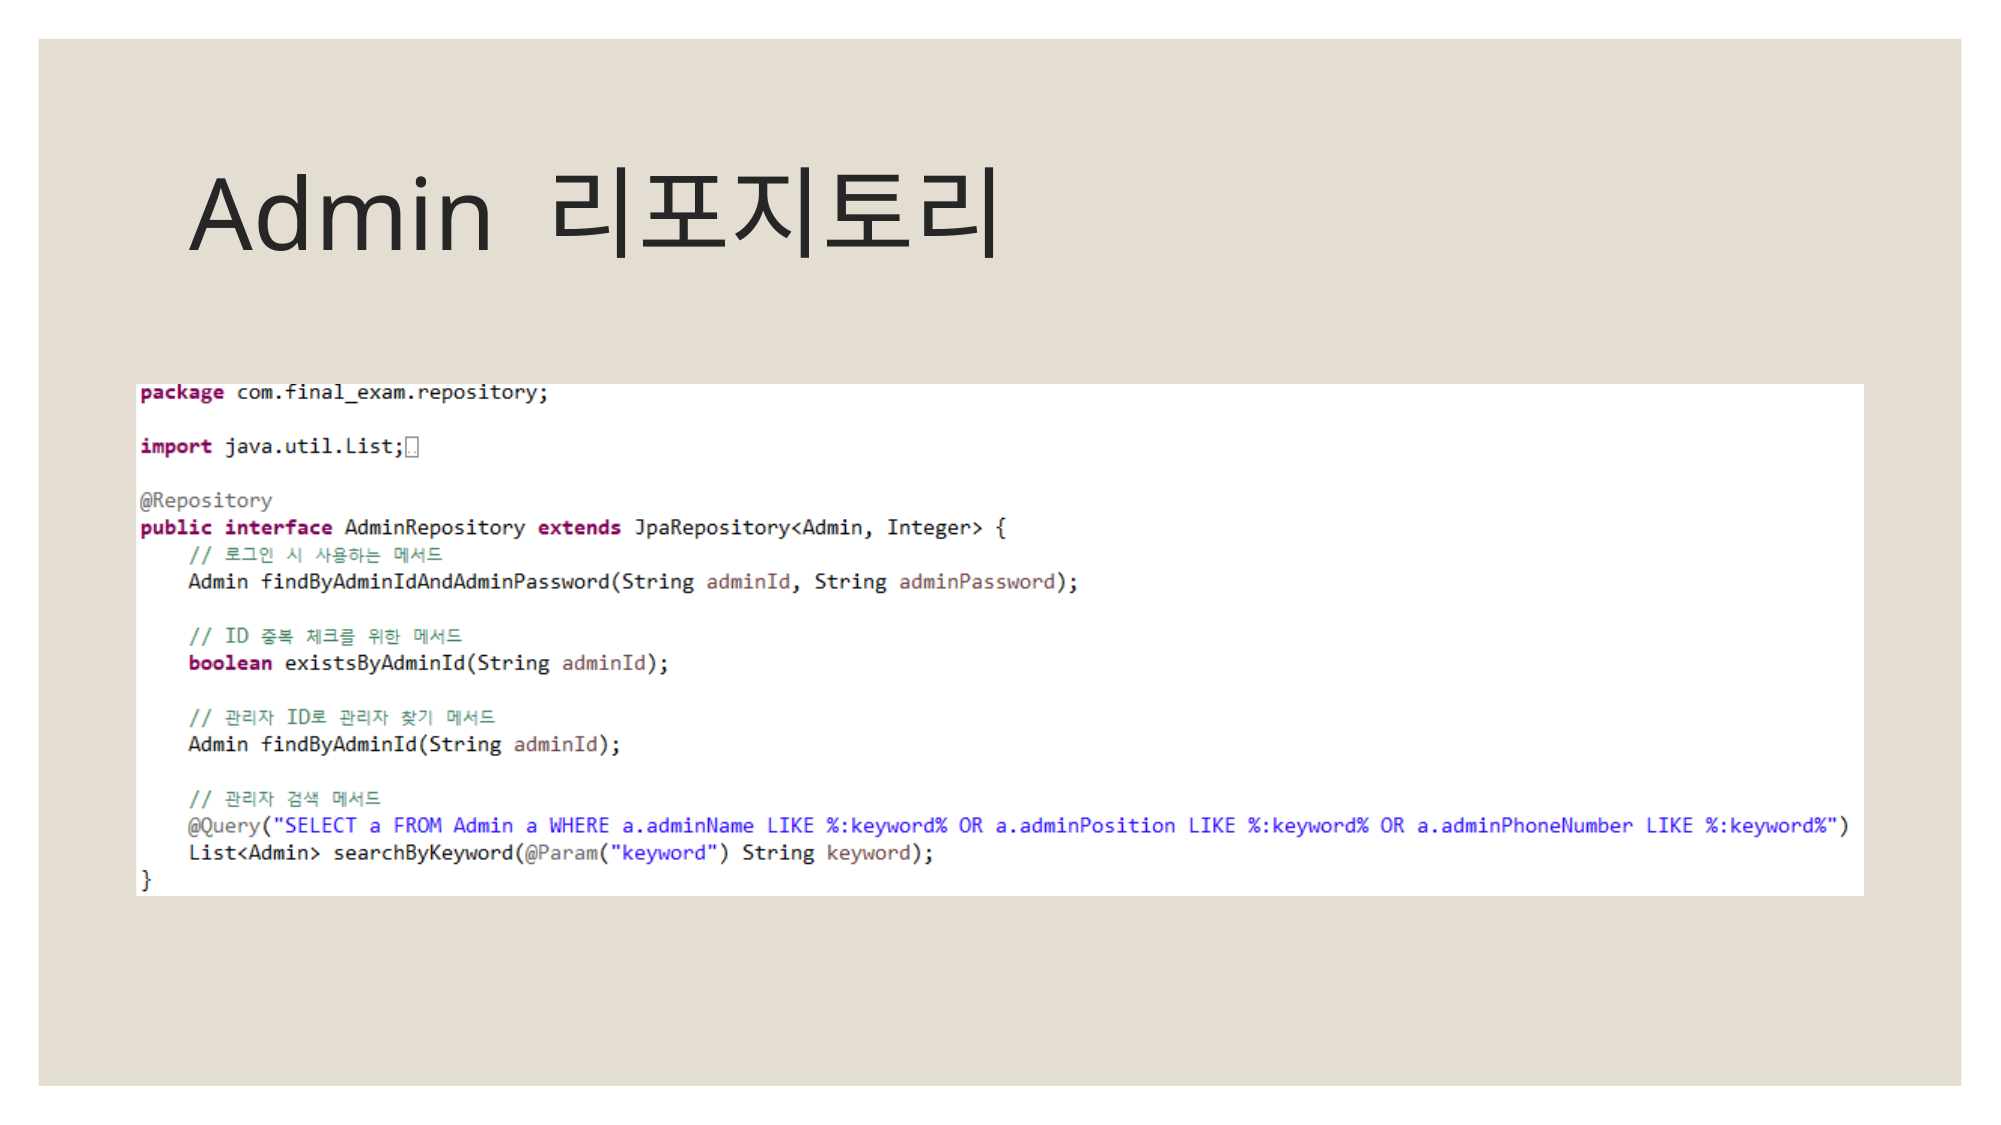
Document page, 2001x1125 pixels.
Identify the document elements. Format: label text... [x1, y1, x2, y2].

title Admin 리포지토리 [174, 105, 1825, 331]
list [136, 384, 1864, 897]
